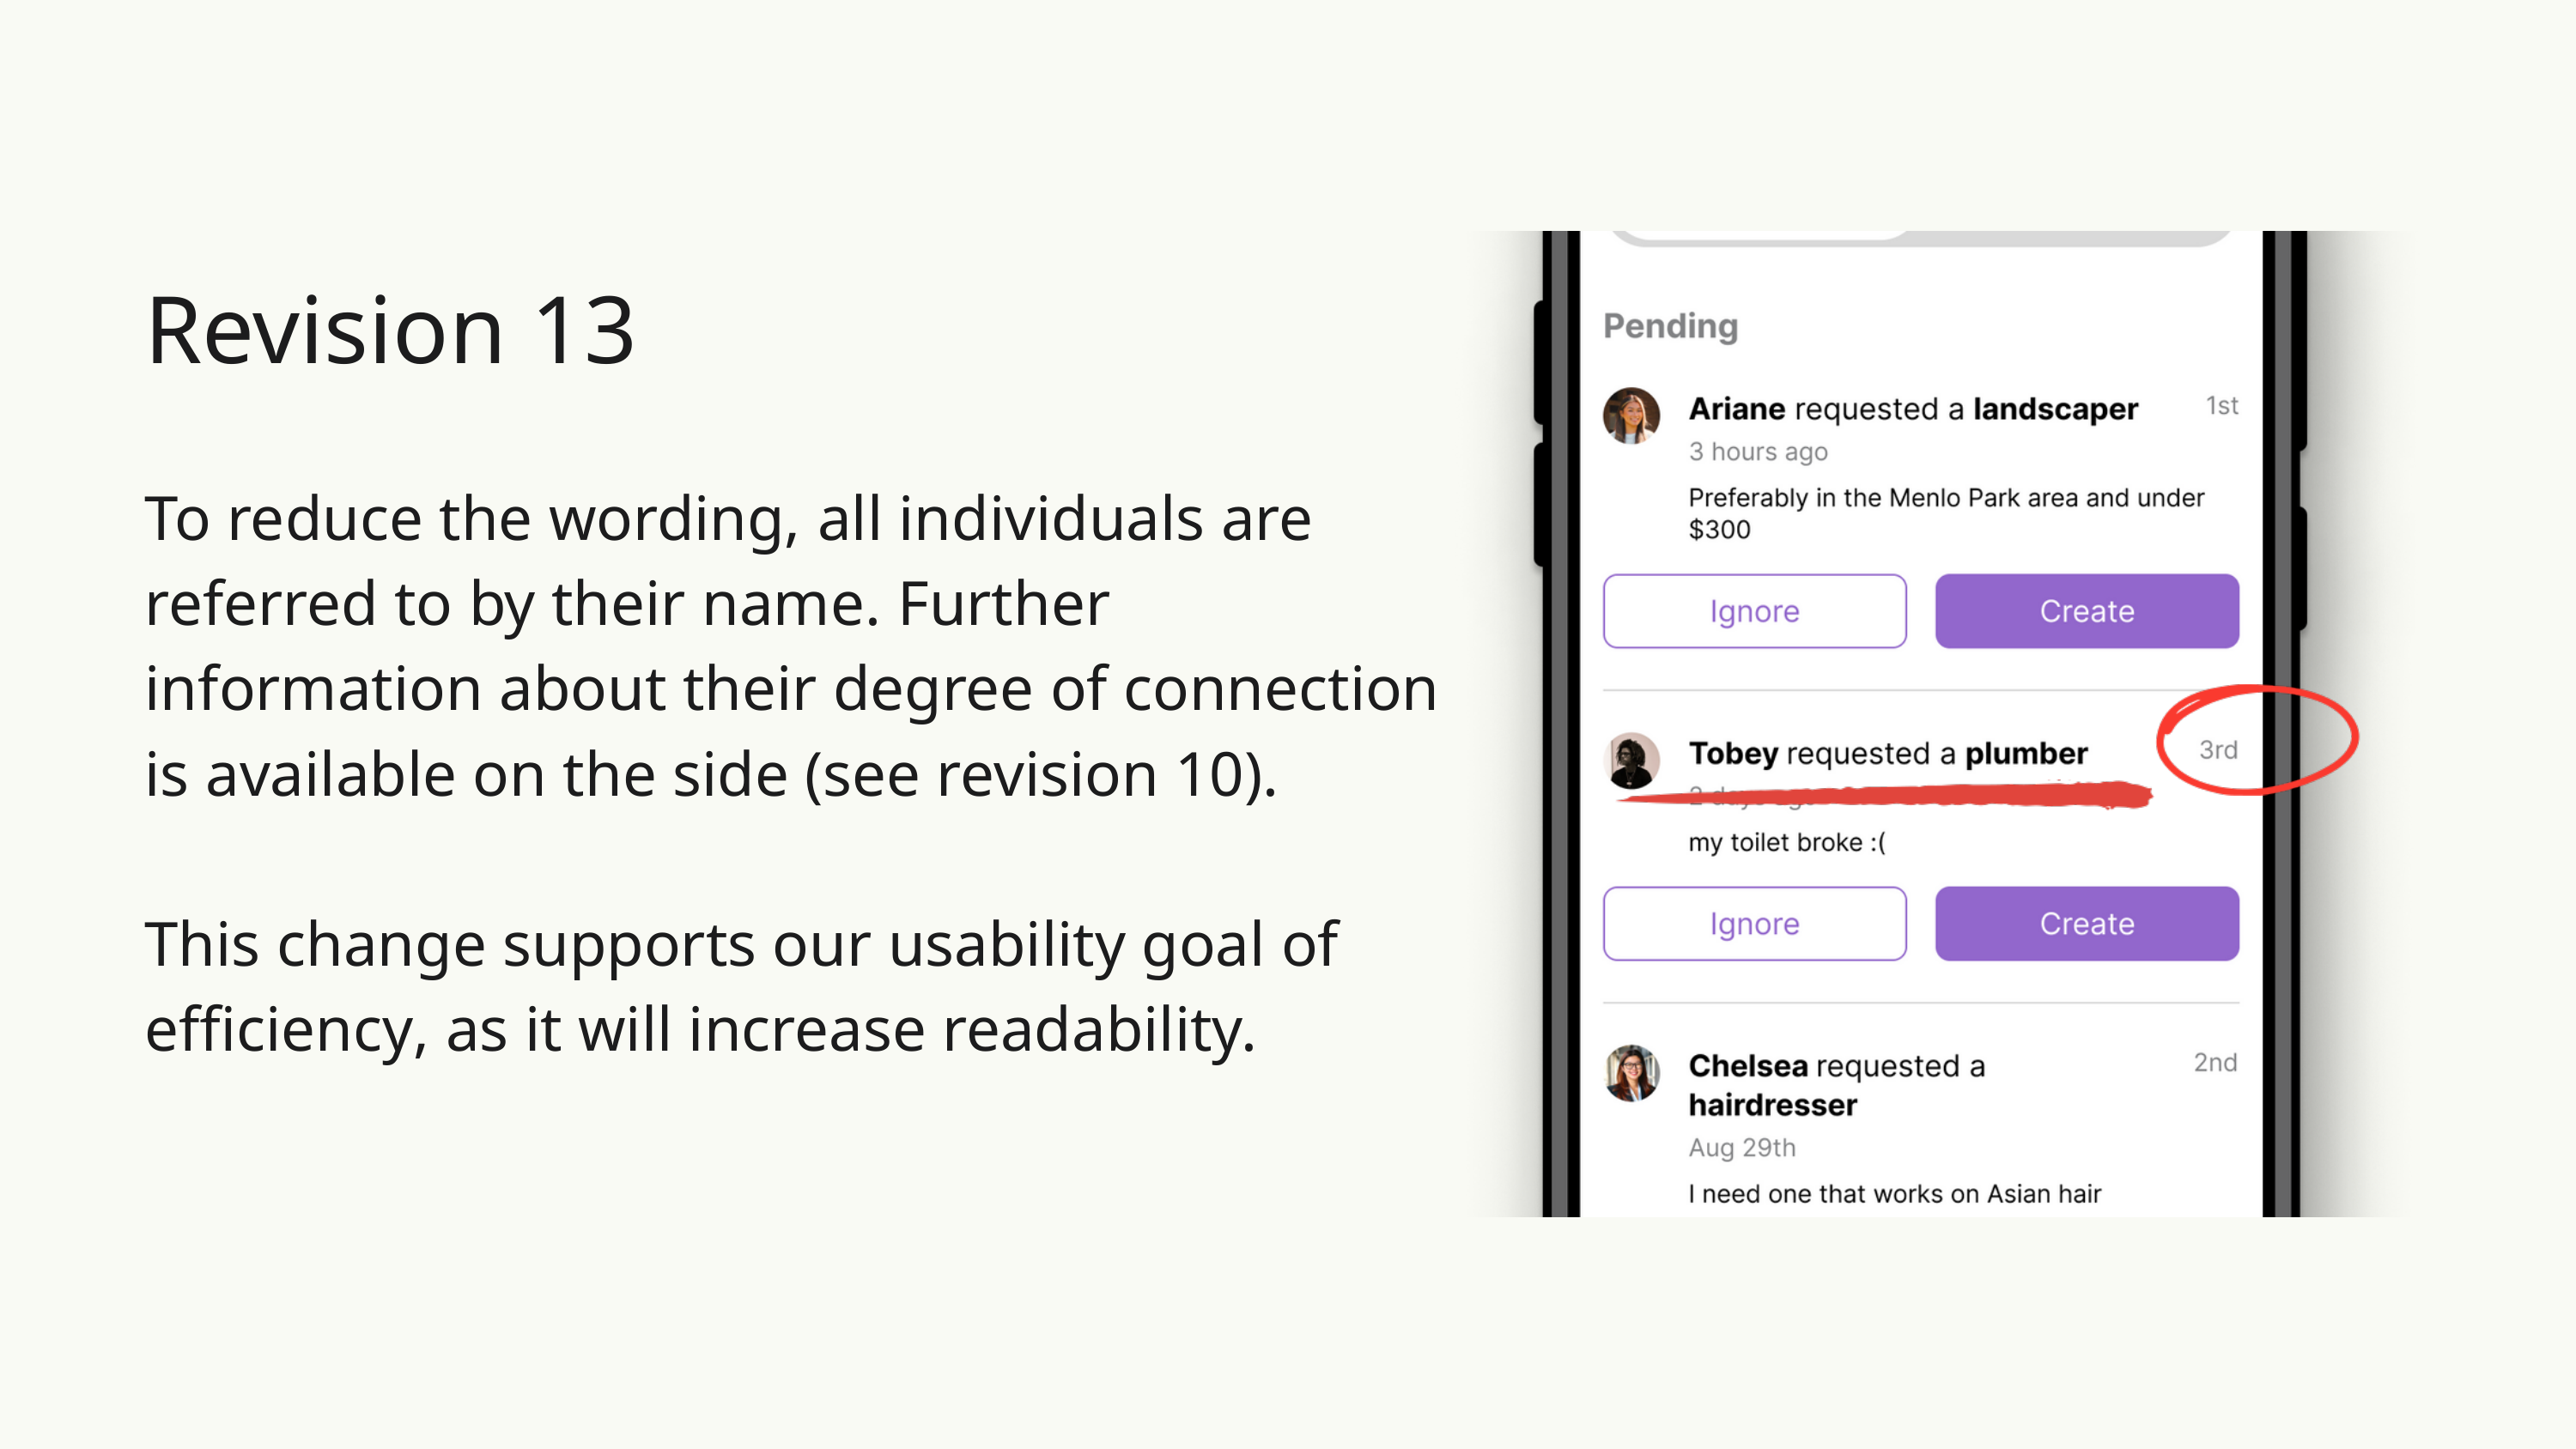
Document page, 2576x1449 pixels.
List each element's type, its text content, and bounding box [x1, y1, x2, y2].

text_box [1445, 231, 2432, 1217]
text_box Revision 13 [144, 252, 1005, 382]
text_box [1615, 779, 2155, 810]
text_box [2154, 684, 2362, 796]
text_box To reduce the wording, all individuals are referred to by their name. Further information about their degree of connection is available on the side (see revision 10). This change supports our usability goal of efficiency, as it will increase readability. [144, 467, 1445, 1064]
